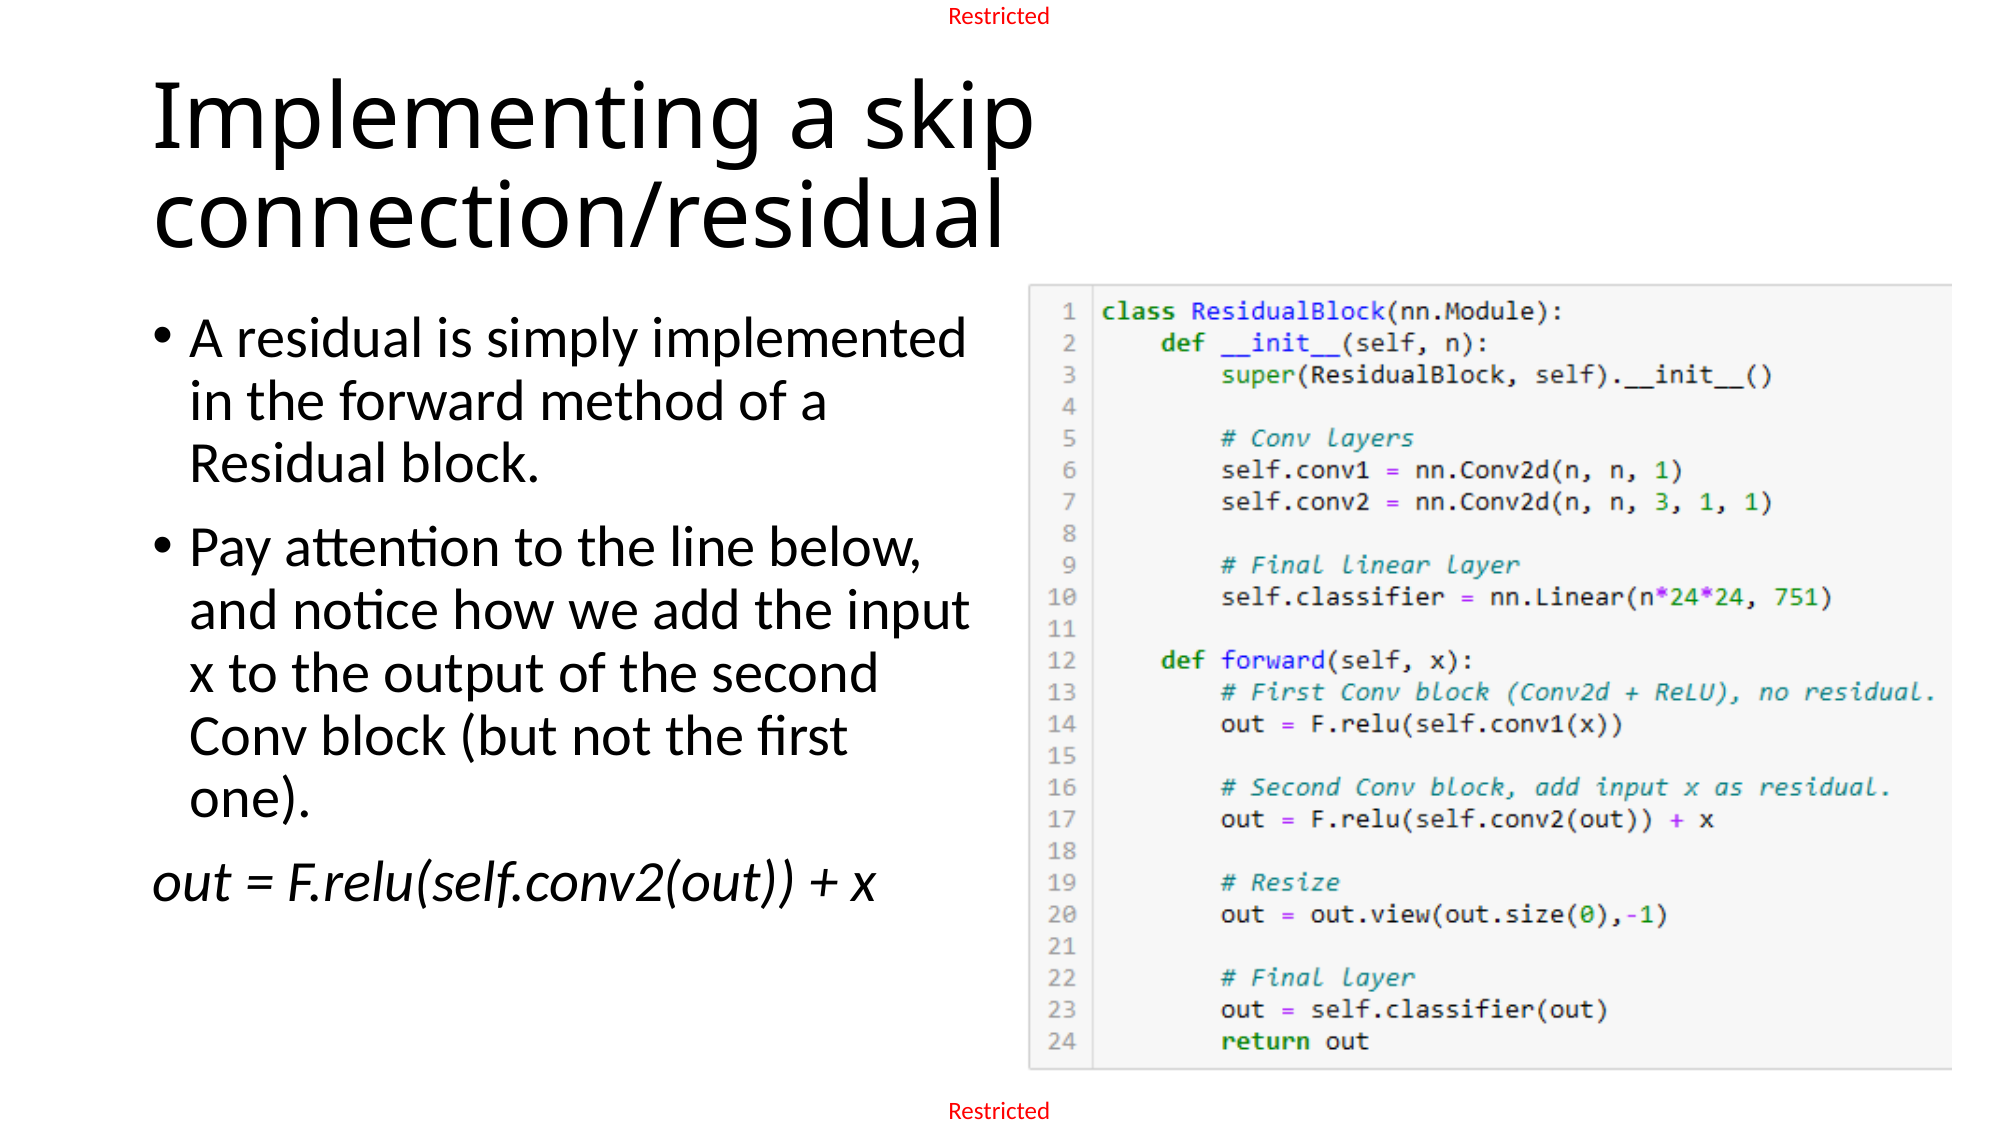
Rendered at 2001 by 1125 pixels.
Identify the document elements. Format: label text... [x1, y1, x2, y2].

title Implementing a skip connection/residual [137, 59, 1863, 278]
list A residual is simply implemented in the forward method of a Residual block. Pay attention to the line below, and notice how we add the input x to the output of the second Conv block (but not the first one). out = F.relu(self.conv2(out)) + x [137, 299, 988, 1014]
picture [1025, 277, 1952, 1076]
